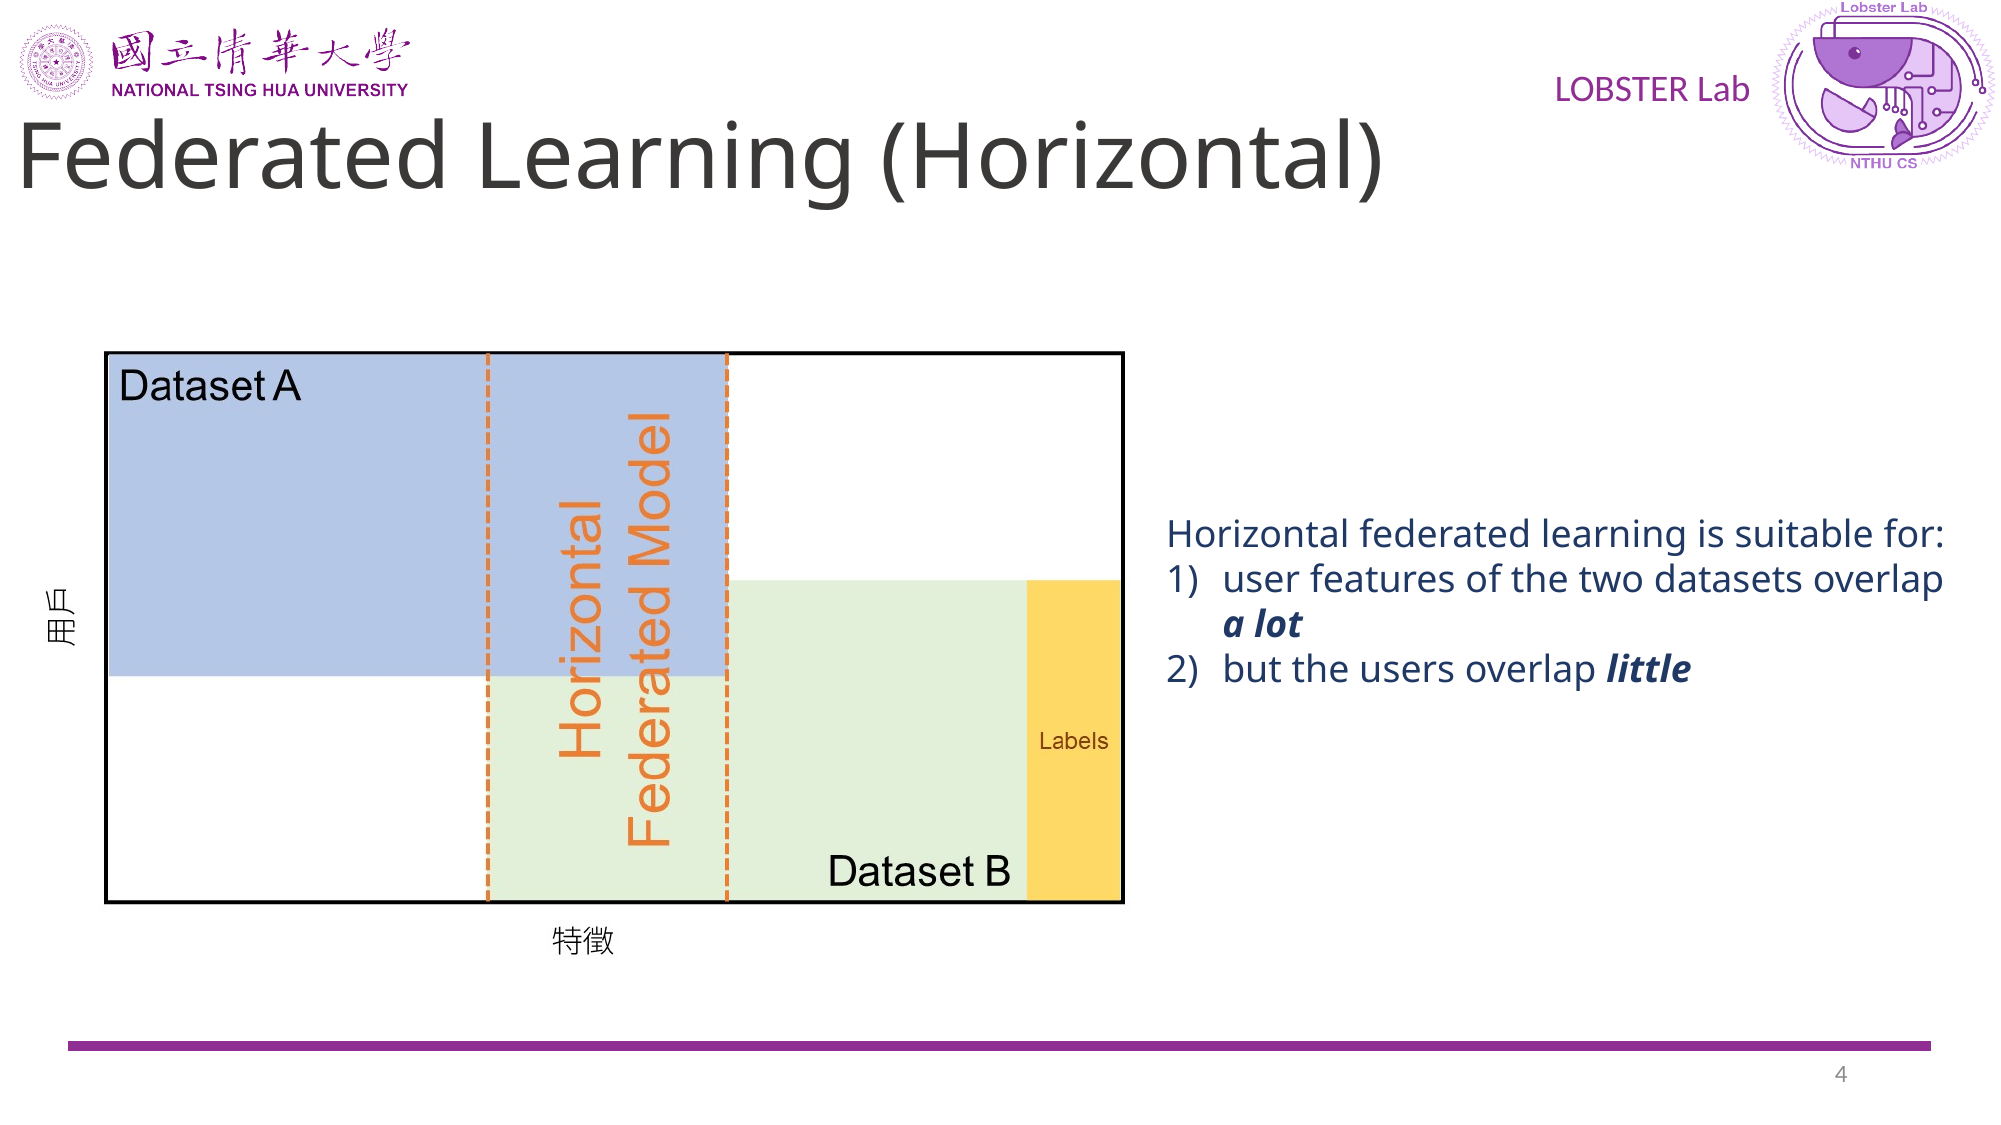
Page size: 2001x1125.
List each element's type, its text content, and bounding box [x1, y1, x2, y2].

text_box Horizontal federated learning is suitable for: user features of the two datasets overlap a lot but the users overlap little [1162, 502, 1972, 698]
picture [19, 24, 410, 49]
picture [1767, 0, 2000, 173]
slide_number 4 [1412, 1042, 1863, 1103]
picture [27, 336, 1162, 964]
title Federated Learning (Horizontal) [0, 49, 1725, 268]
